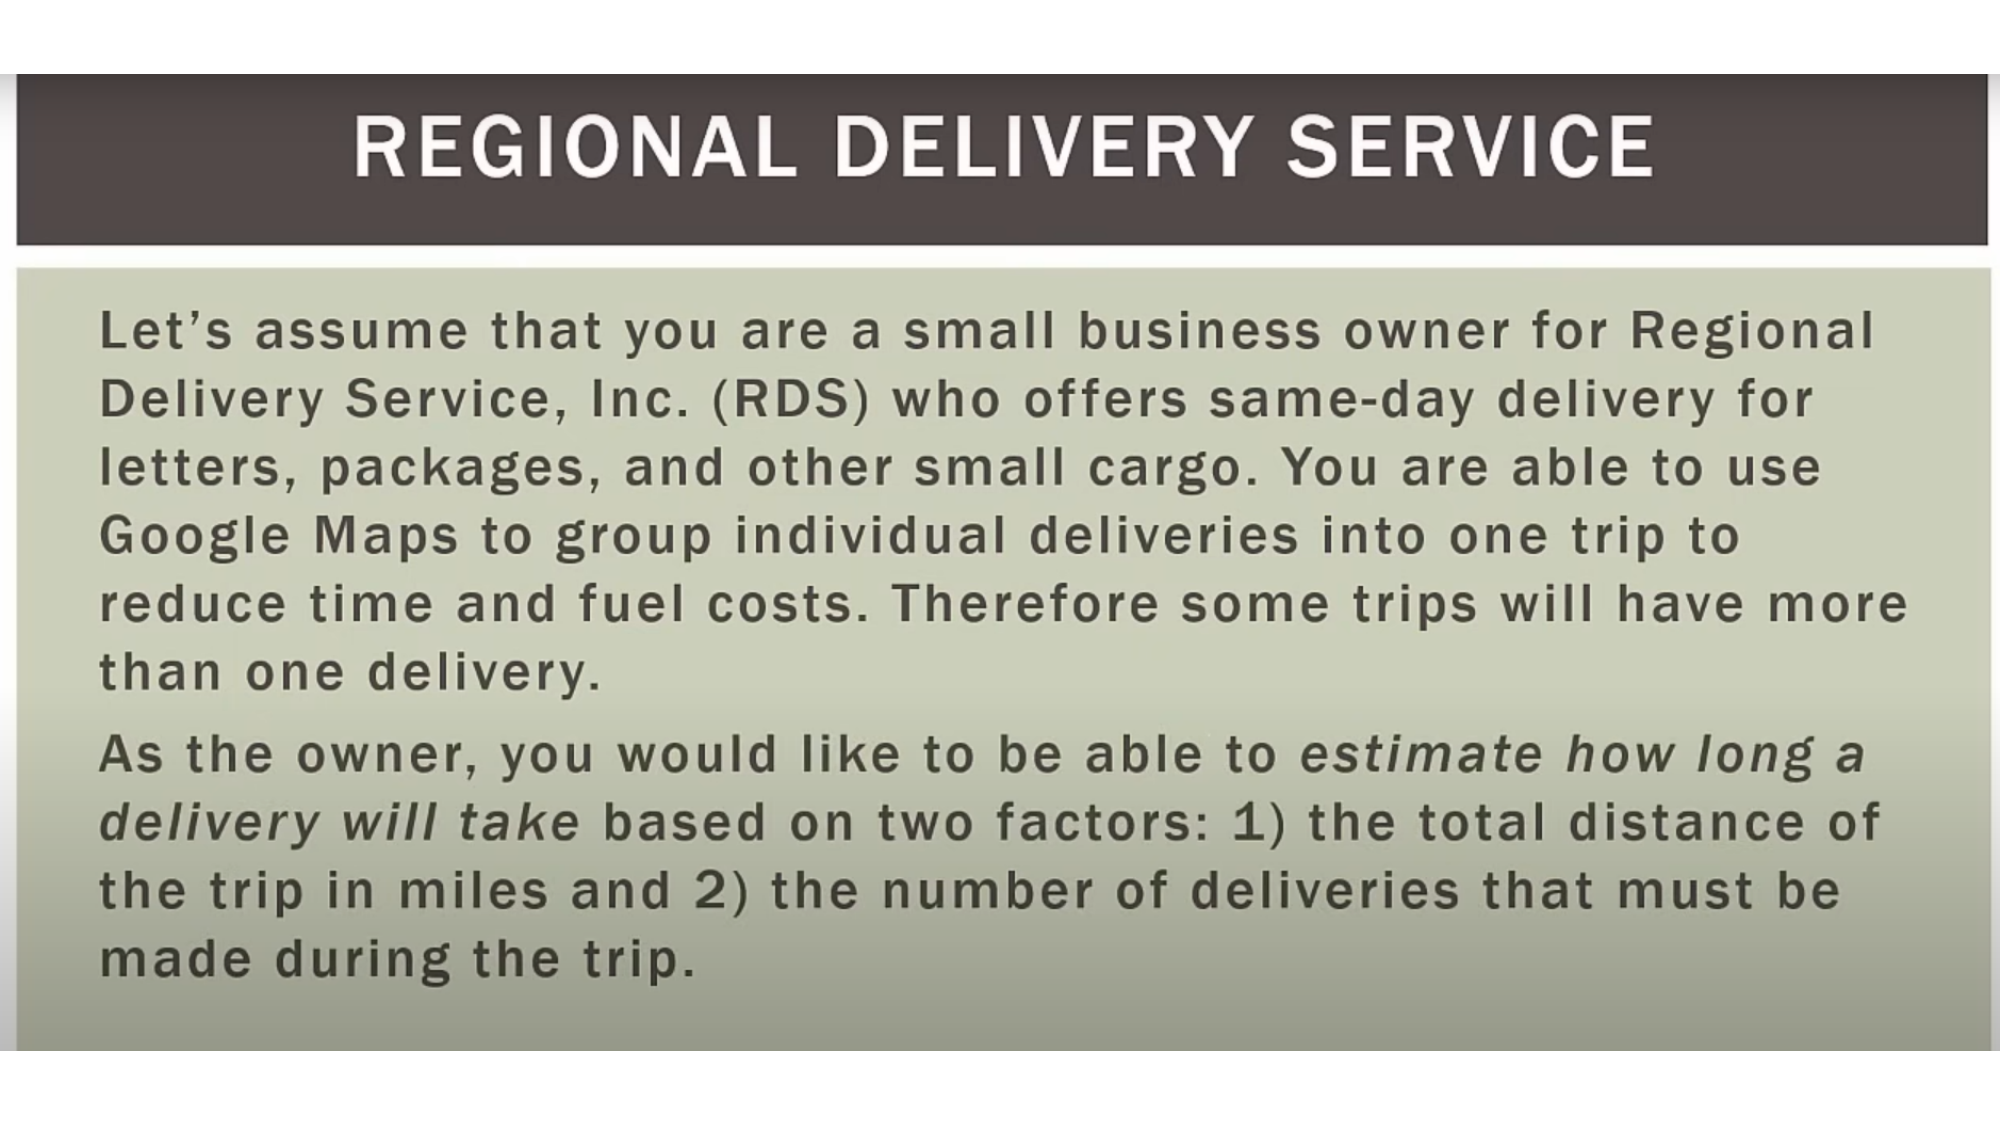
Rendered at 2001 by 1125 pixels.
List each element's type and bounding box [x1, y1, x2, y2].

picture [0, 74, 2000, 1051]
